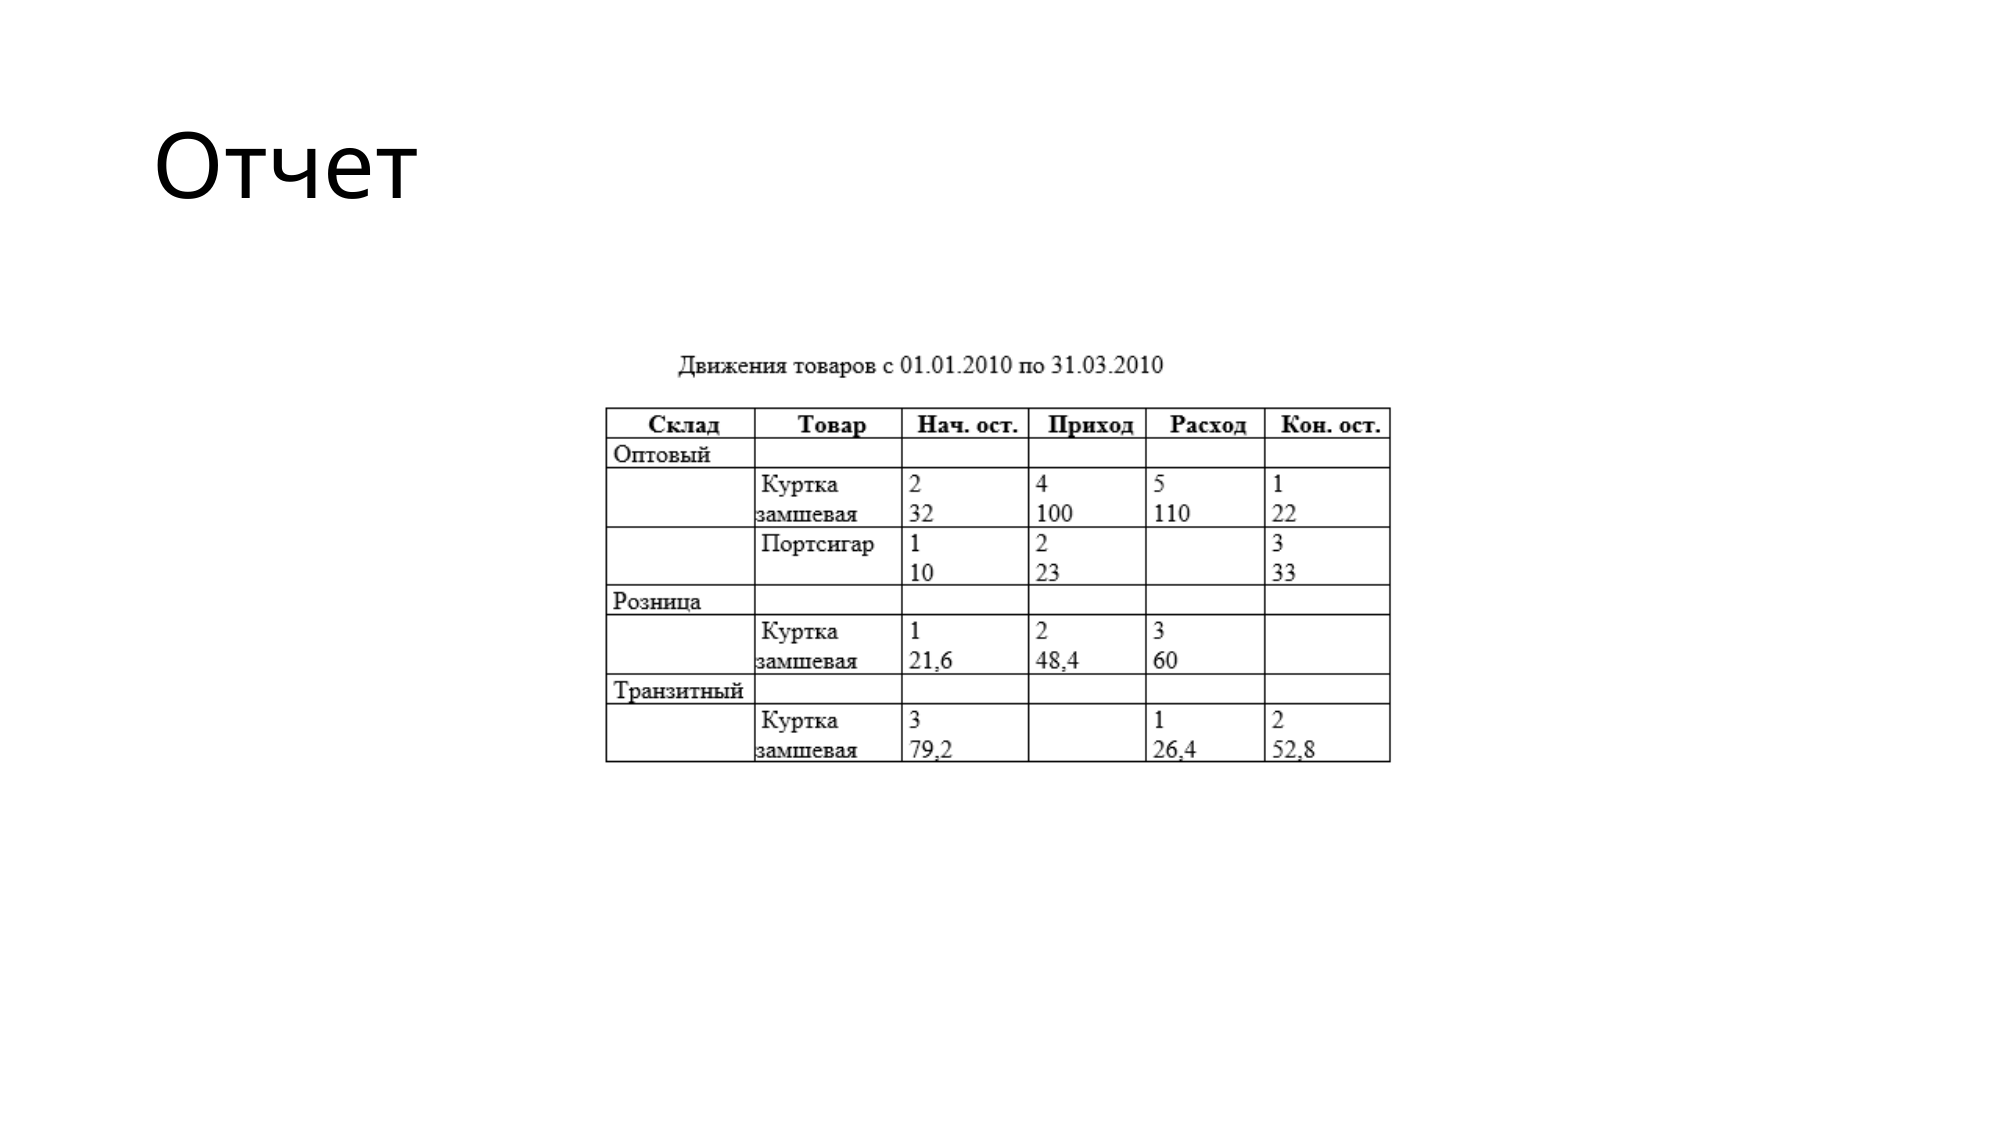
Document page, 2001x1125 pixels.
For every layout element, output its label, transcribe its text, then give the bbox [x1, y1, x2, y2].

title Отчет [137, 59, 1863, 278]
picture [598, 352, 1402, 772]
